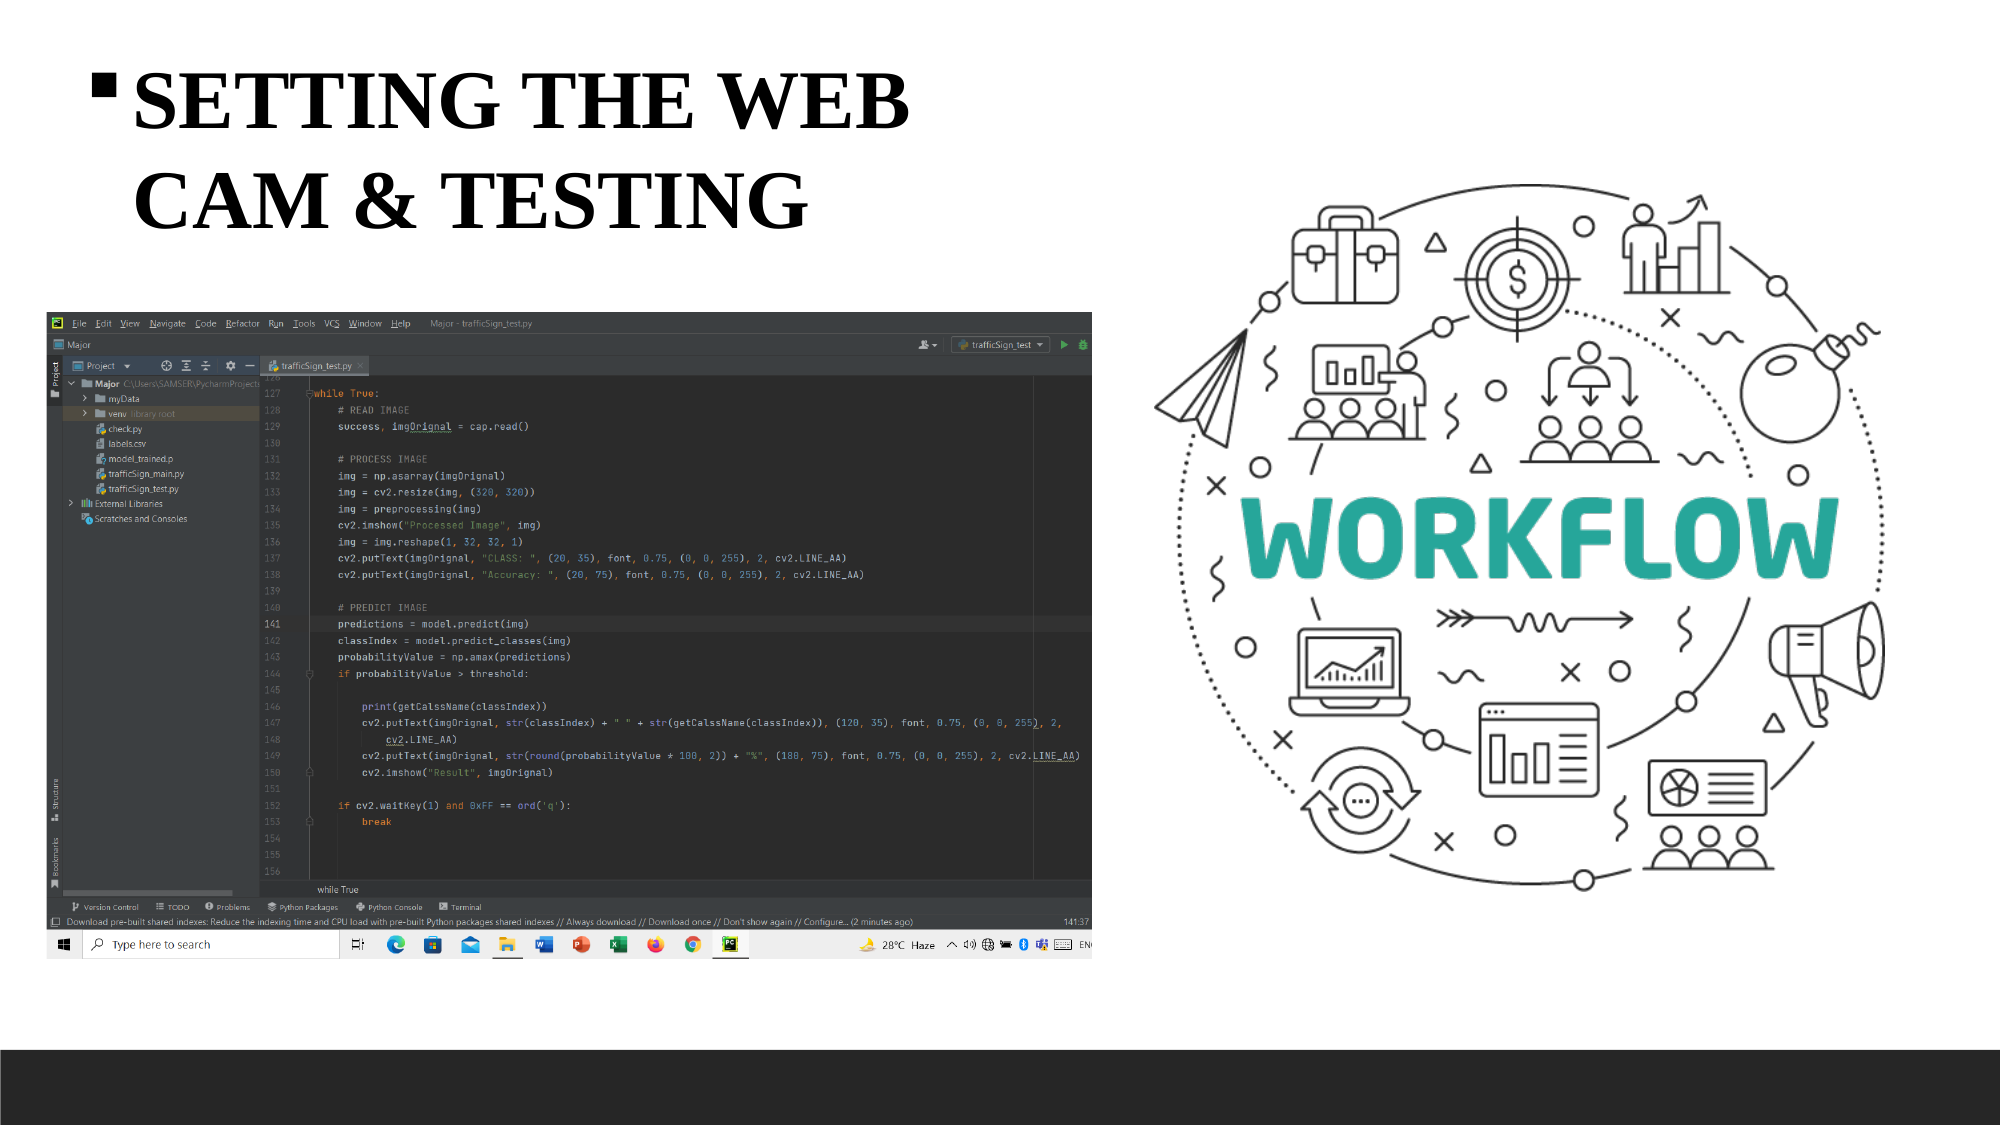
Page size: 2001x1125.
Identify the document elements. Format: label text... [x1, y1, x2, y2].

picture [1154, 184, 1885, 892]
picture [46, 311, 1093, 959]
text_box SETTING THE WEB CAM & TESTING [70, 38, 983, 253]
